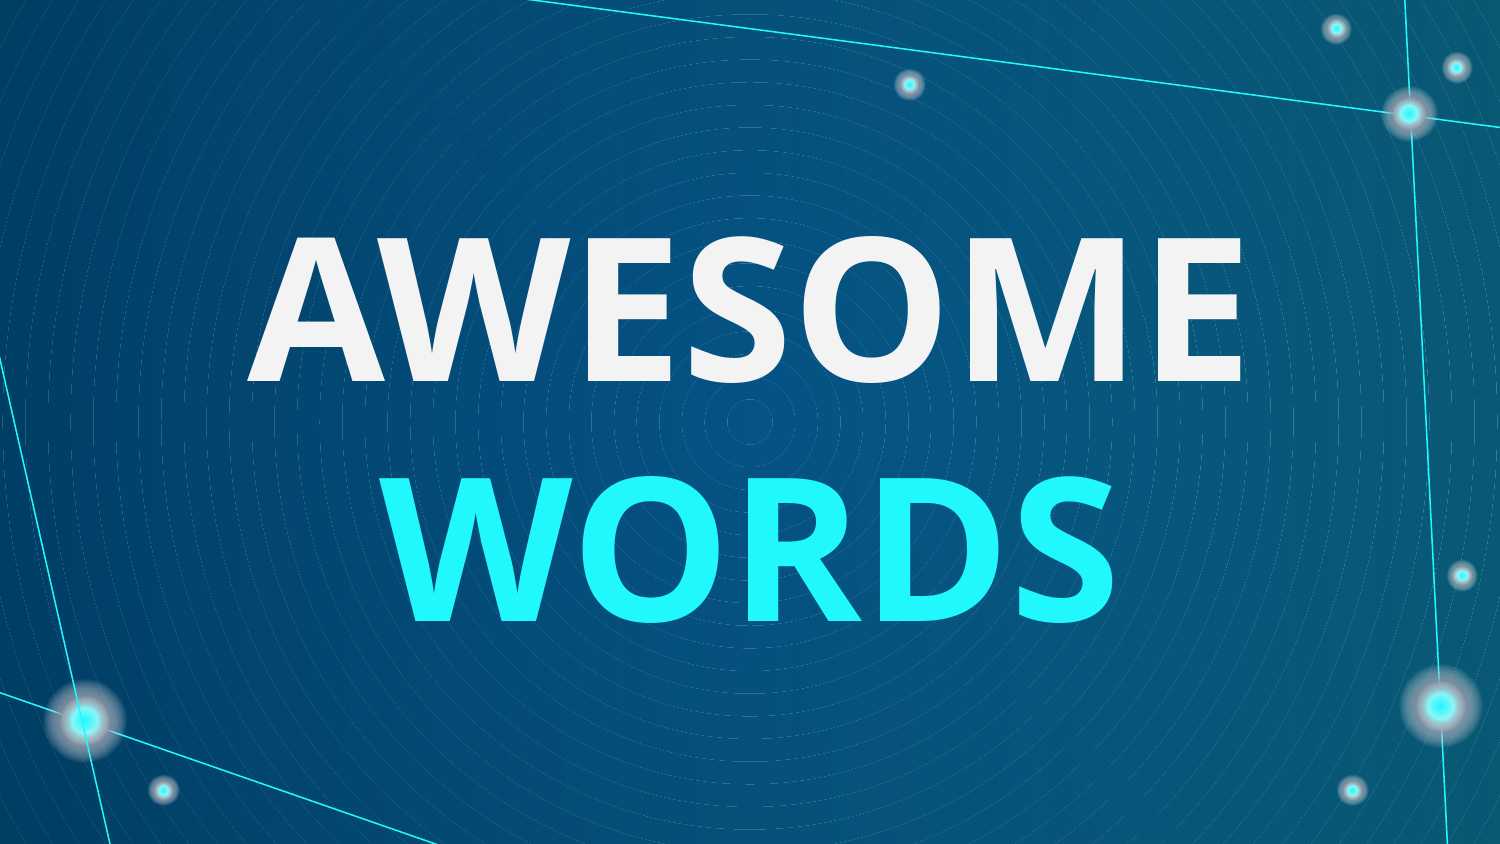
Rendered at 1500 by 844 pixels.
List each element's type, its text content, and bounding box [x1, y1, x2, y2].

title AWESOME WORDS [193, 159, 1307, 685]
